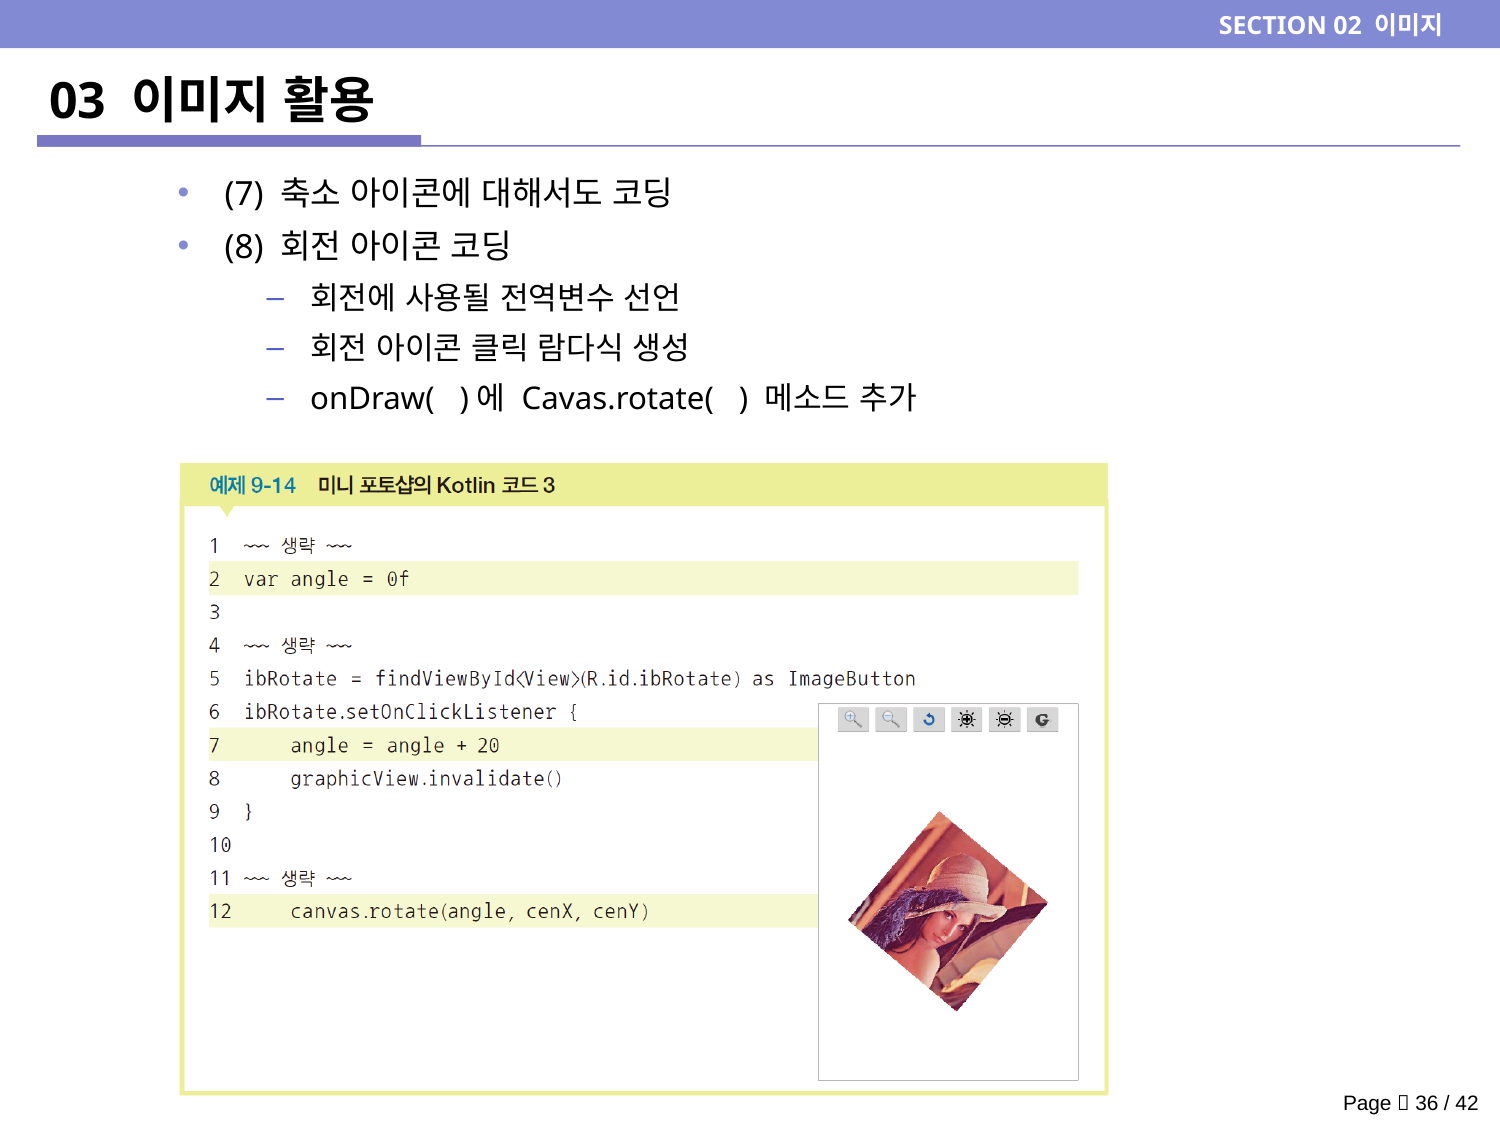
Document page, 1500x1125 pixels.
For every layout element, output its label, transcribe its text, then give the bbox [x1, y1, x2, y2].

list (7) 축소 아이콘에 대해서도 코딩 (8) 회전 아이콘 코딩 회전에 사용될 전역변수 선언 회전 아이콘 클릭 람다식 생성 onDraw( )에 Cavas.rotate( ) 메소드 추가 [104, 171, 1382, 880]
title 03 이미지 활용 [48, 67, 1448, 132]
text_box SECTION 02 이미지 [1204, 2, 1500, 47]
picture [178, 462, 1109, 1096]
